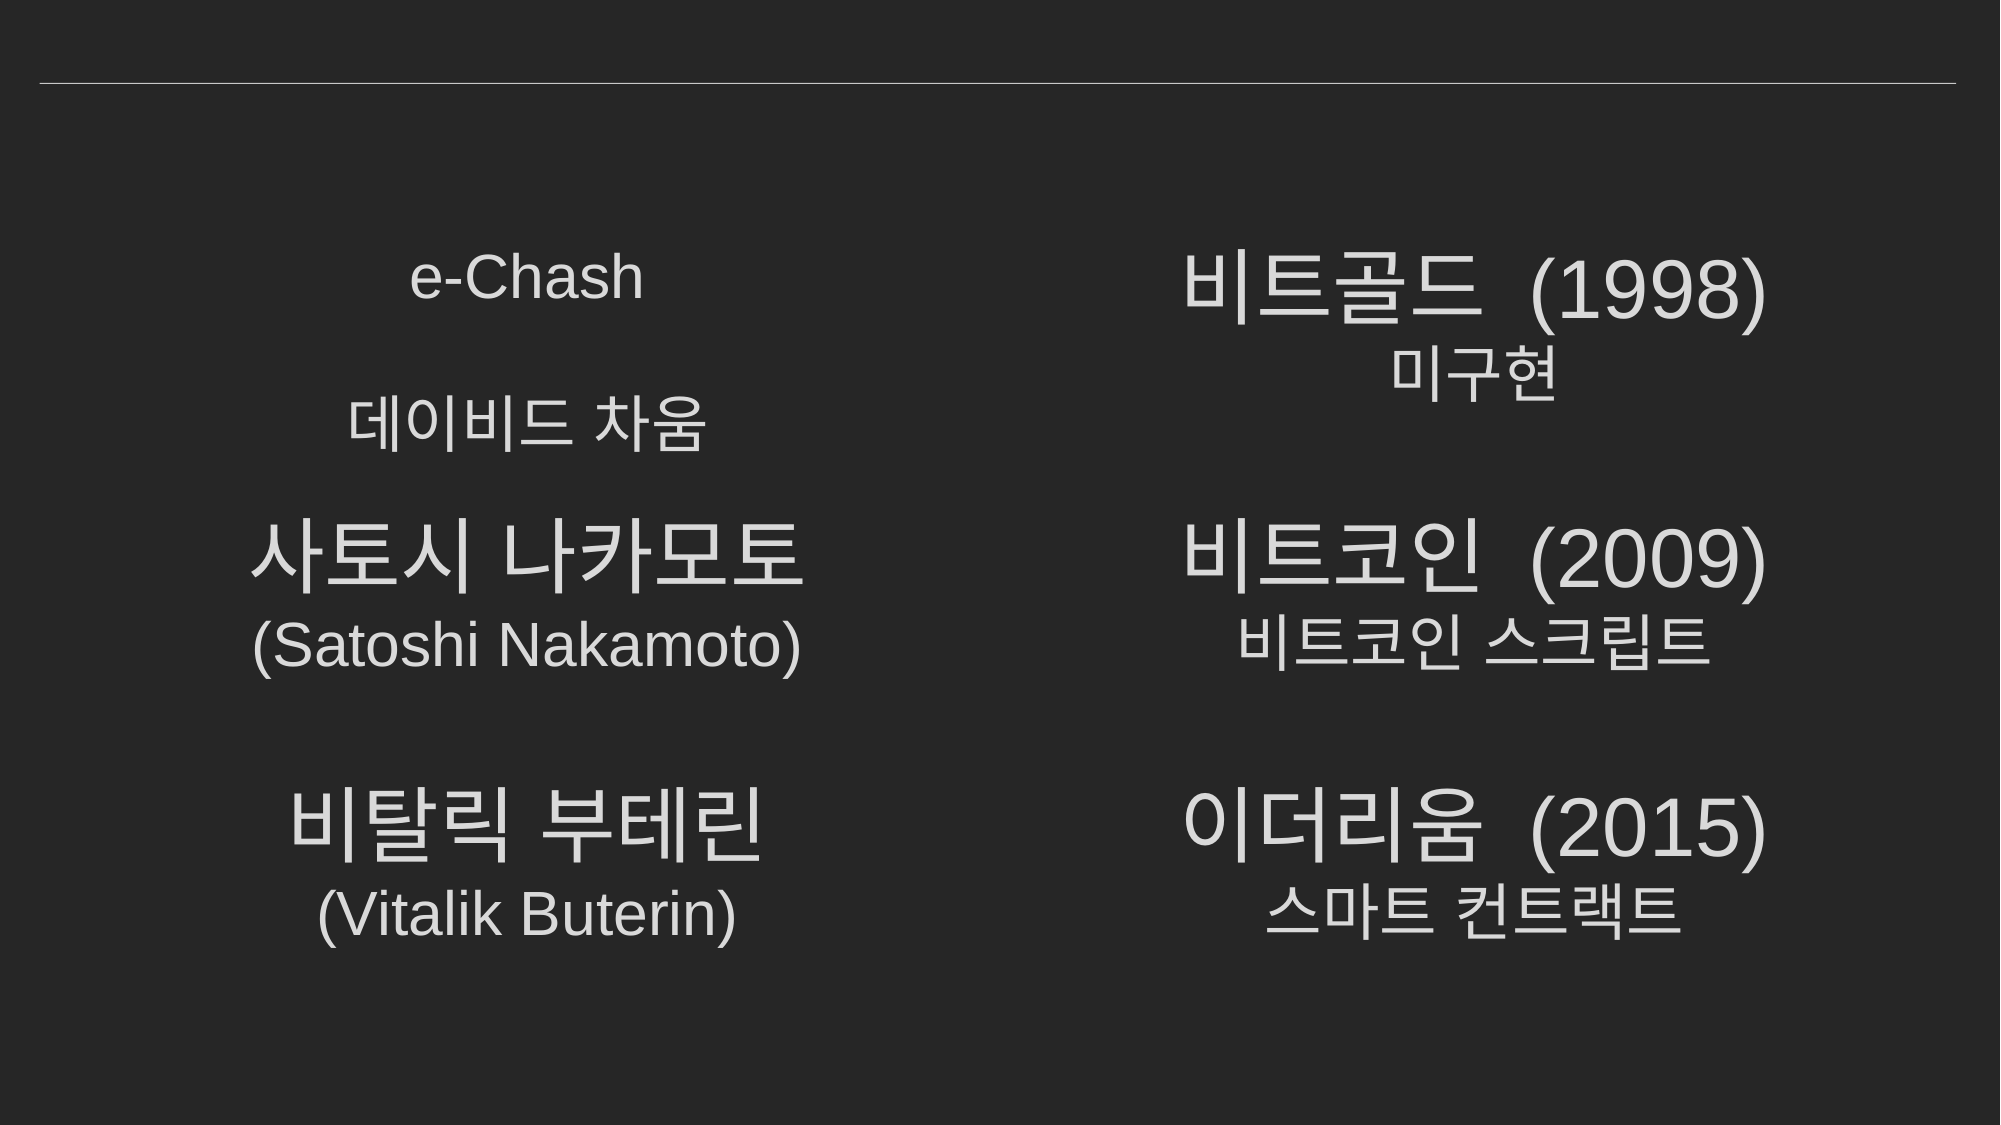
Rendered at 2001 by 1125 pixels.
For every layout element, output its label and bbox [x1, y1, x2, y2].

text_box [331, 228, 724, 468]
text_box [1164, 228, 1785, 418]
text_box [1164, 765, 1785, 956]
text_box [233, 497, 822, 687]
text_box [1164, 497, 1785, 687]
text_box [271, 765, 784, 956]
